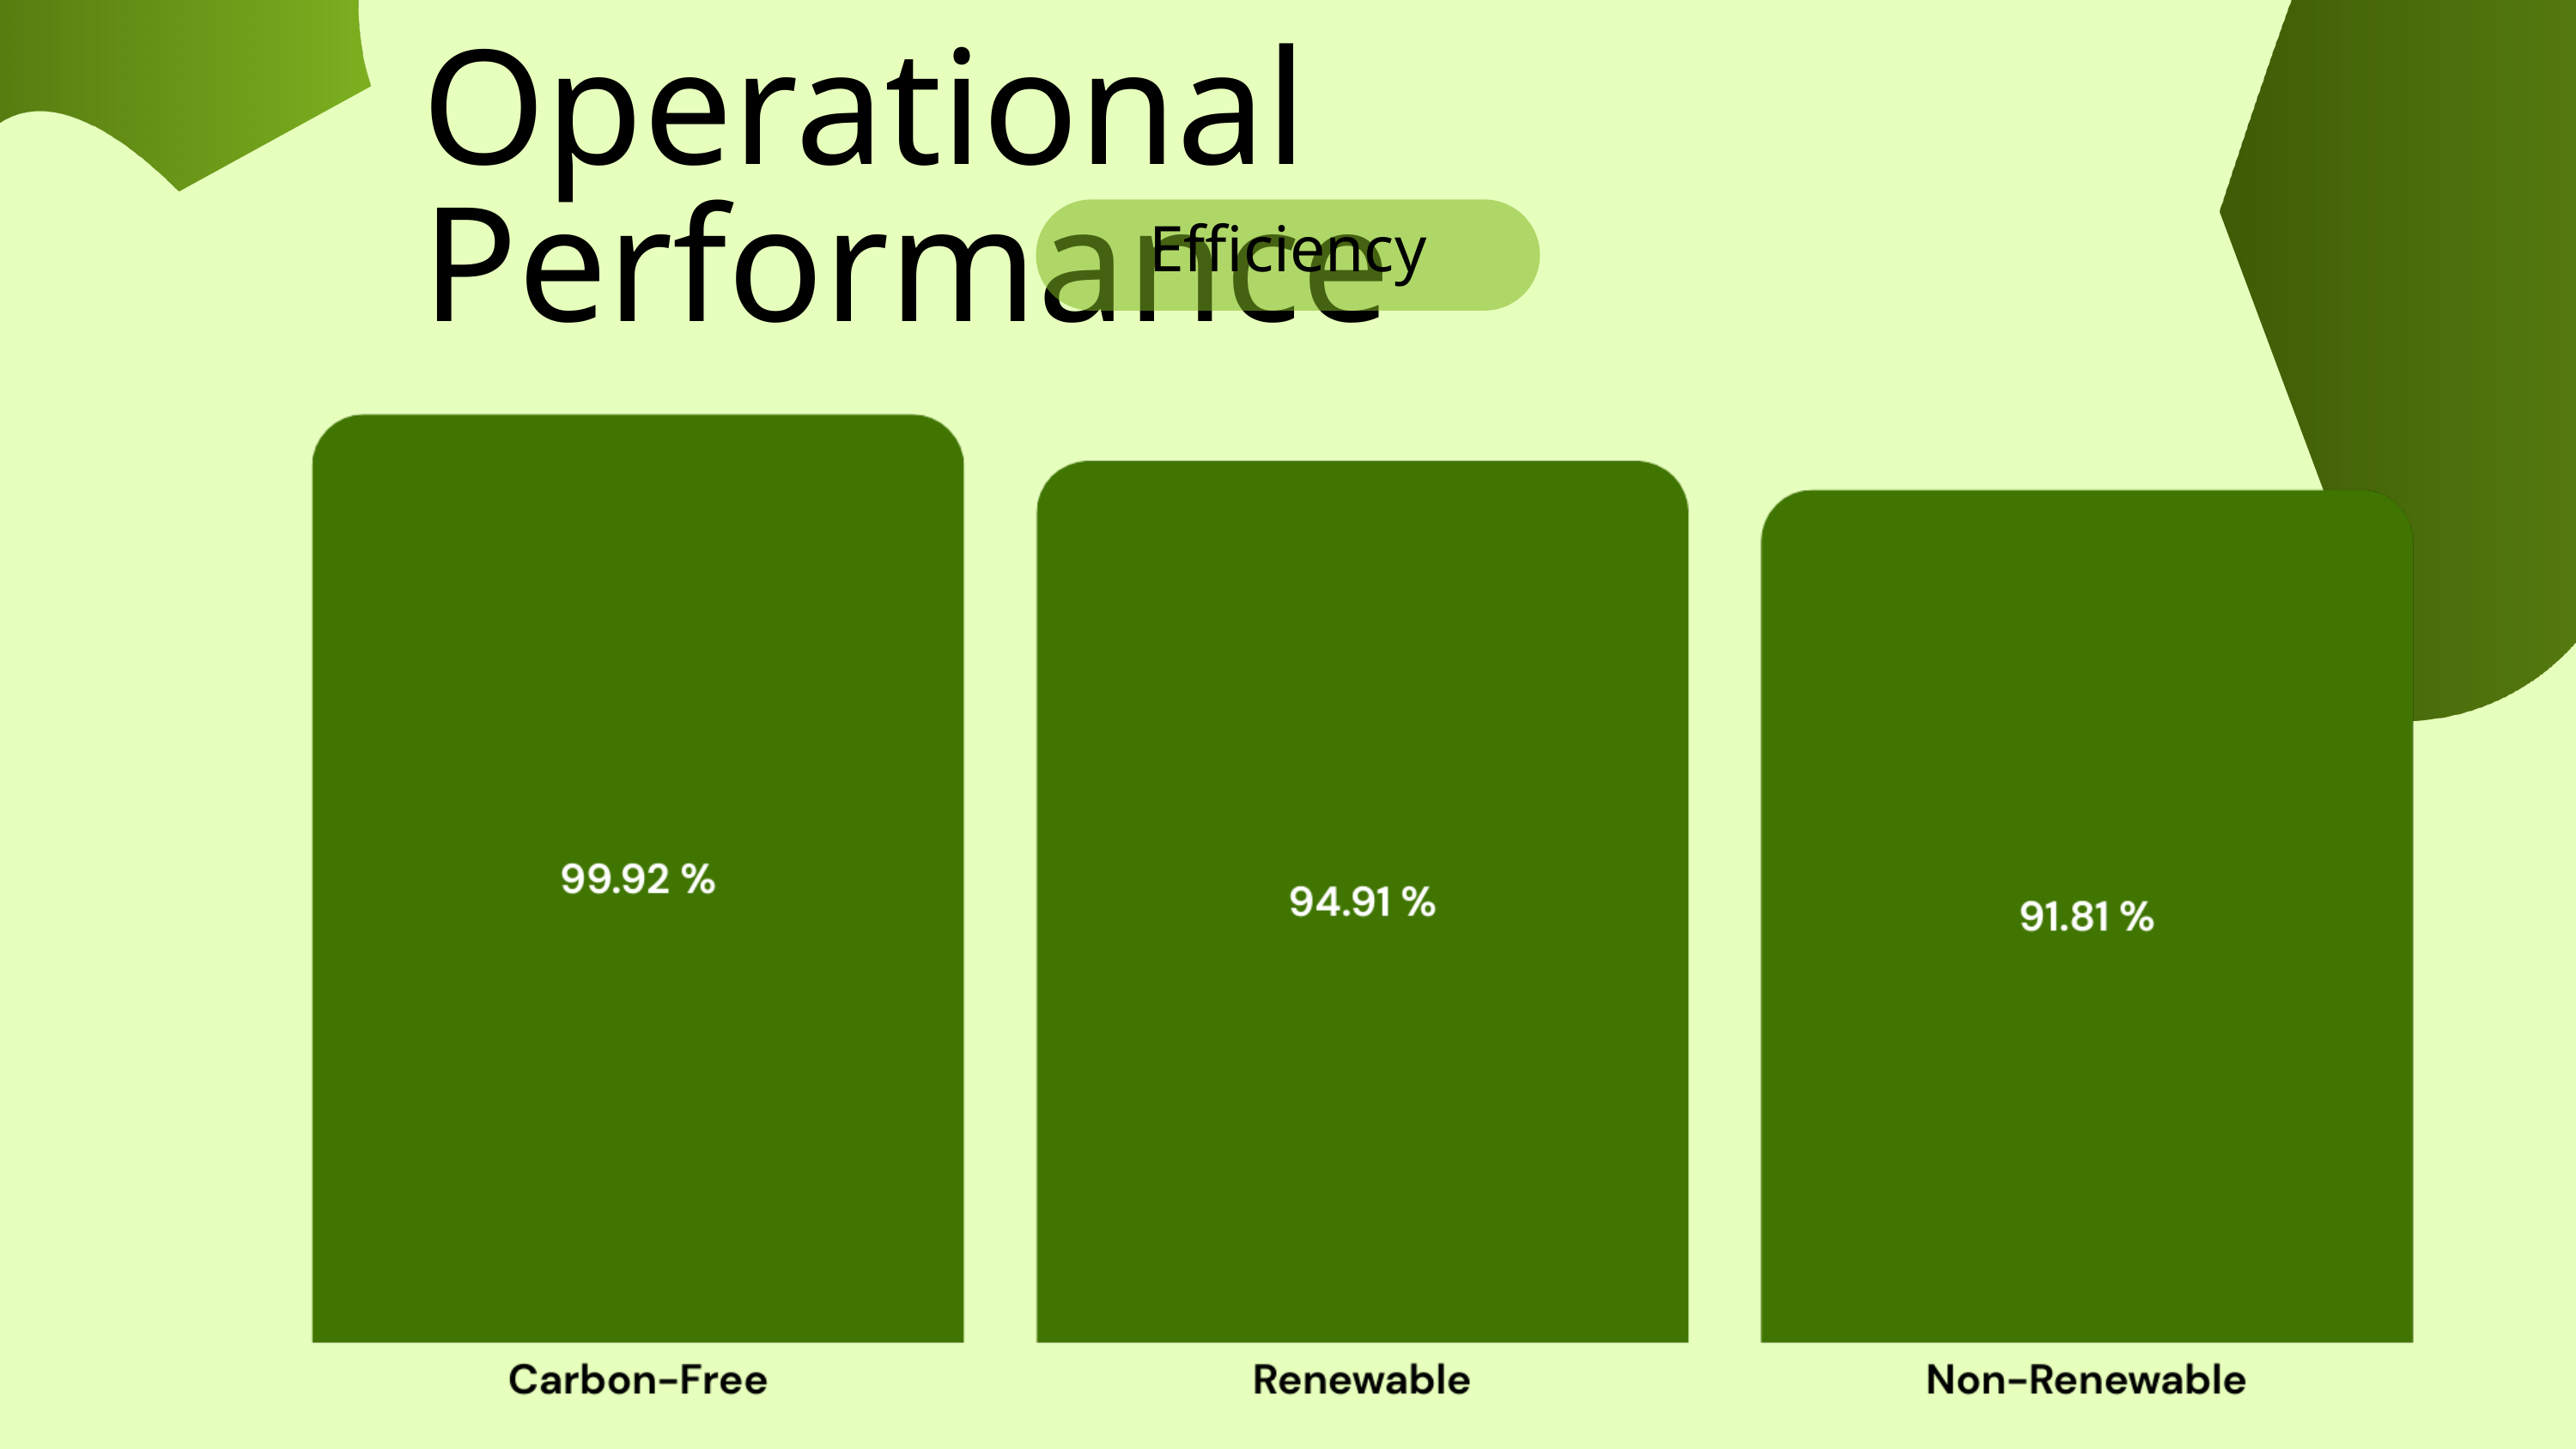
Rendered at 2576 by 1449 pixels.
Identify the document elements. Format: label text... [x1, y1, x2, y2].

text_box [0, 0, 489, 127]
text_box [2141, 0, 2576, 127]
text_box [1036, 199, 1540, 252]
text_box Operational Performance [422, 38, 2239, 127]
picture [0, 127, 2576, 1449]
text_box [123, 254, 2453, 1434]
